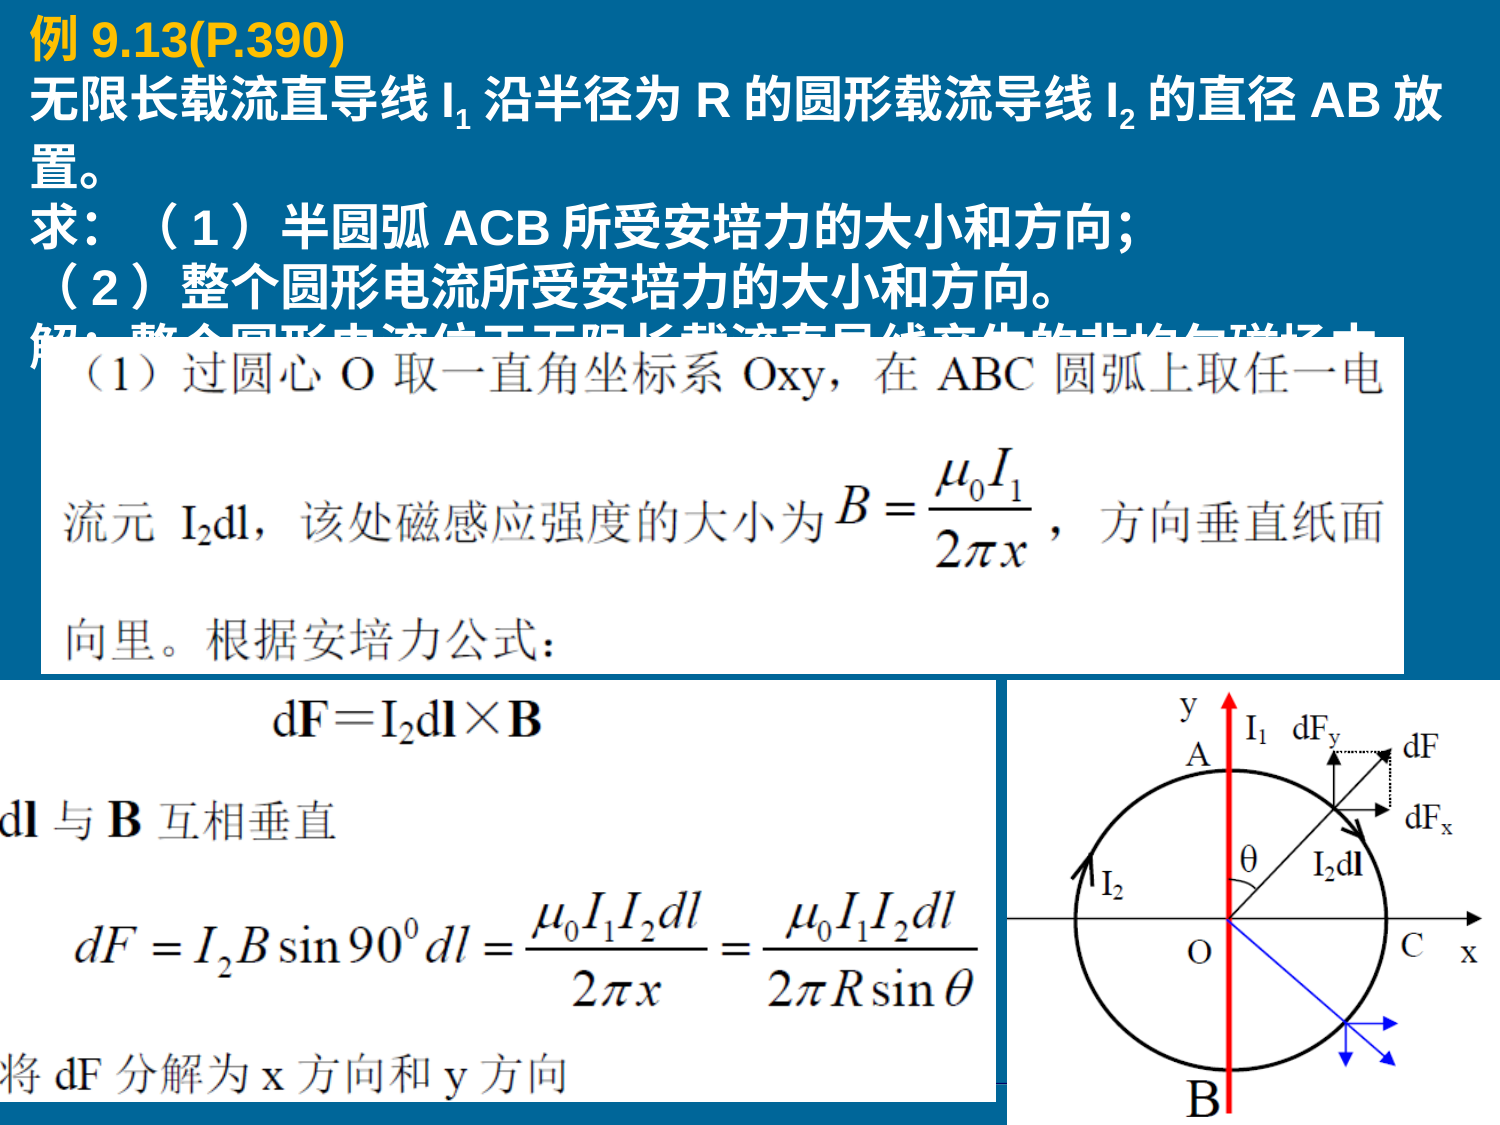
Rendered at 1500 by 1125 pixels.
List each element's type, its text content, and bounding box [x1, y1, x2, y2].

picture [1007, 681, 1500, 1125]
picture [0, 681, 996, 1101]
picture [40, 336, 1403, 673]
text_box 例9.13(P.390) 无限长载流直导线I1沿半径为R的圆形载流导线I2的直径AB放置。 求：（1）半圆弧ACB所受安培力的大小和方向； （2）整个圆形电流所受安培力的大小和方向。 解：整个圆形电流位于无限长载流直导线产生的非均匀磁场中。 [14, 0, 1479, 383]
